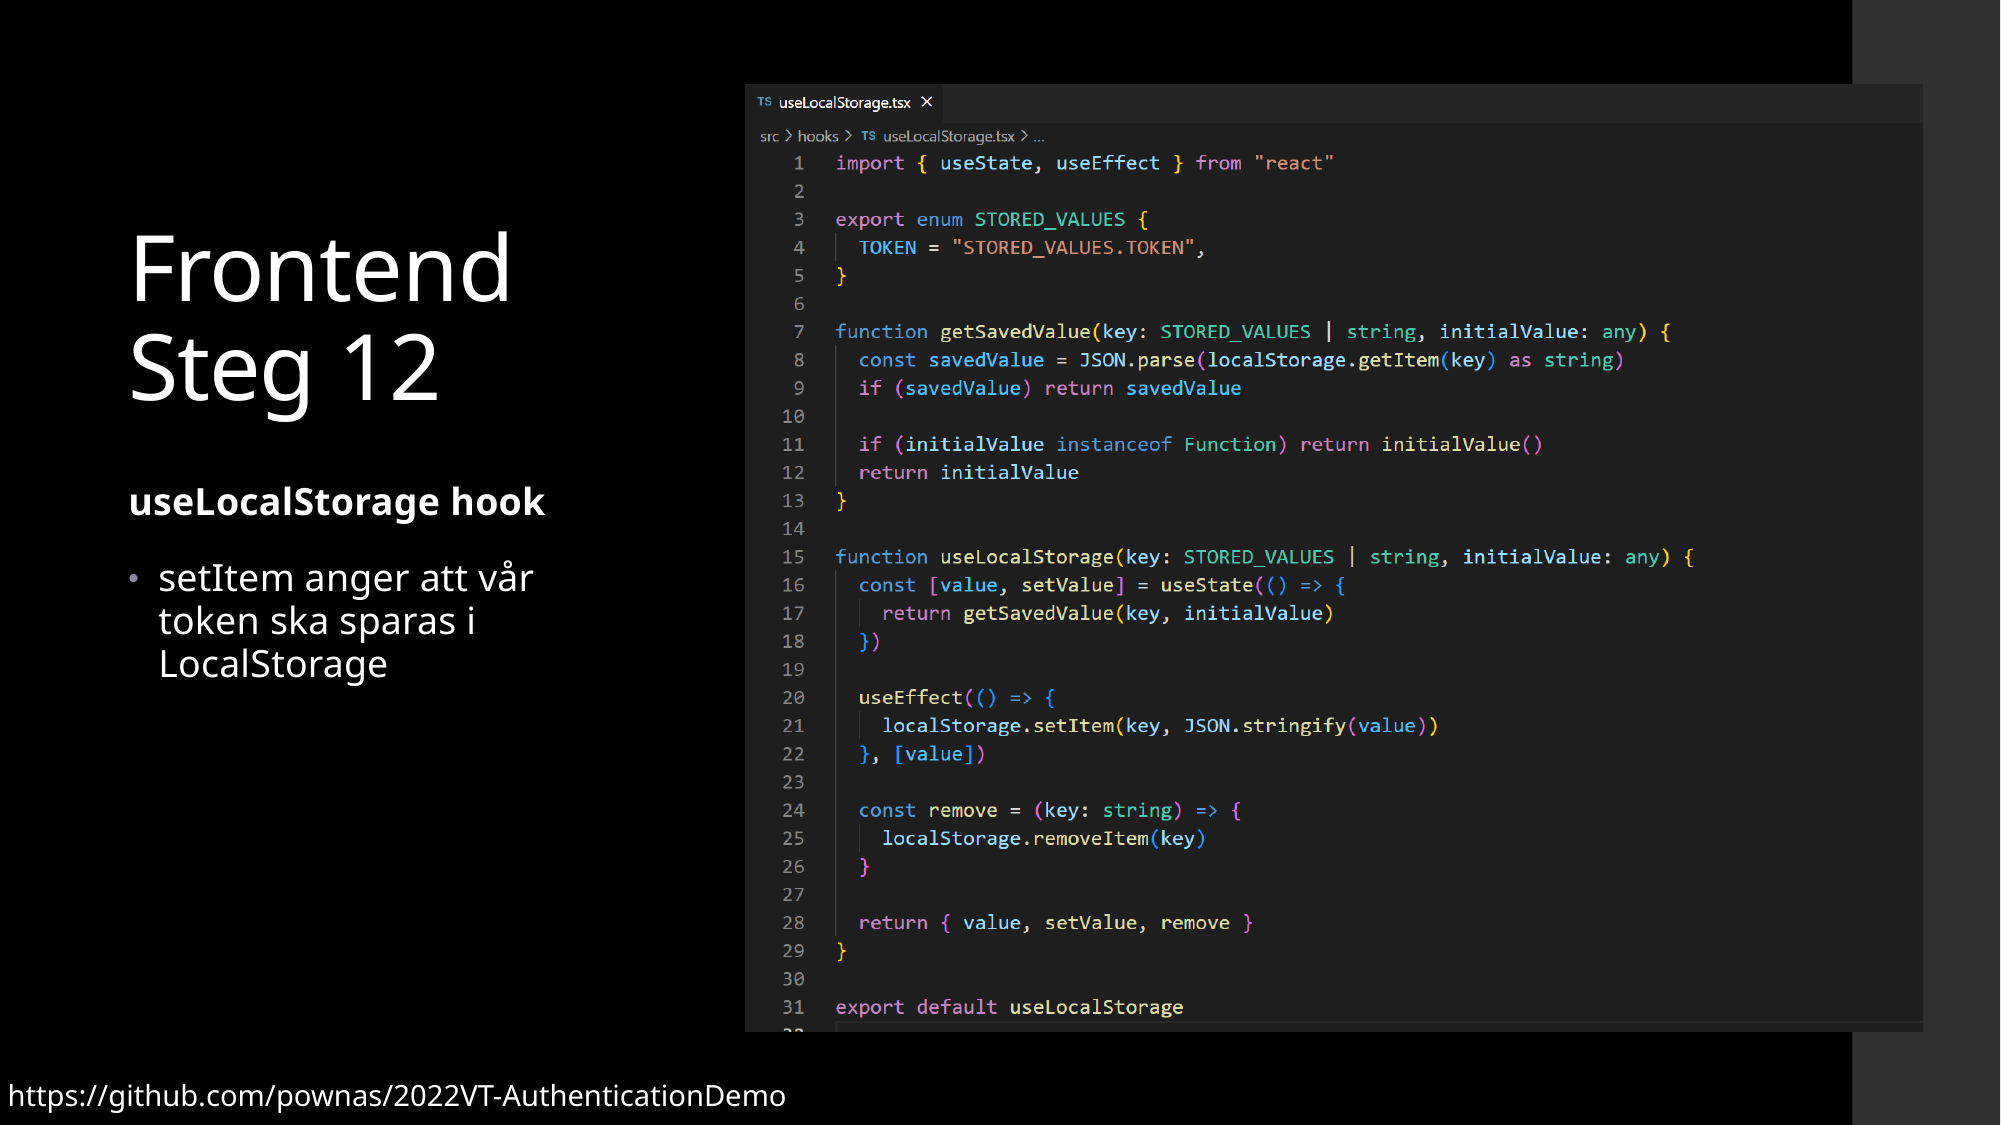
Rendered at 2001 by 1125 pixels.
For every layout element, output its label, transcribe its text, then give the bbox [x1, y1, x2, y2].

picture [745, 84, 1923, 1032]
text_box https://github.com/pownas/2022VT-AuthenticationDemo [0, 1069, 1008, 1120]
title Frontend Steg 12 [113, 119, 738, 428]
text_box useLocalStorage hook setItem anger att vår token ska sparas i LocalStorage [113, 474, 619, 1012]
